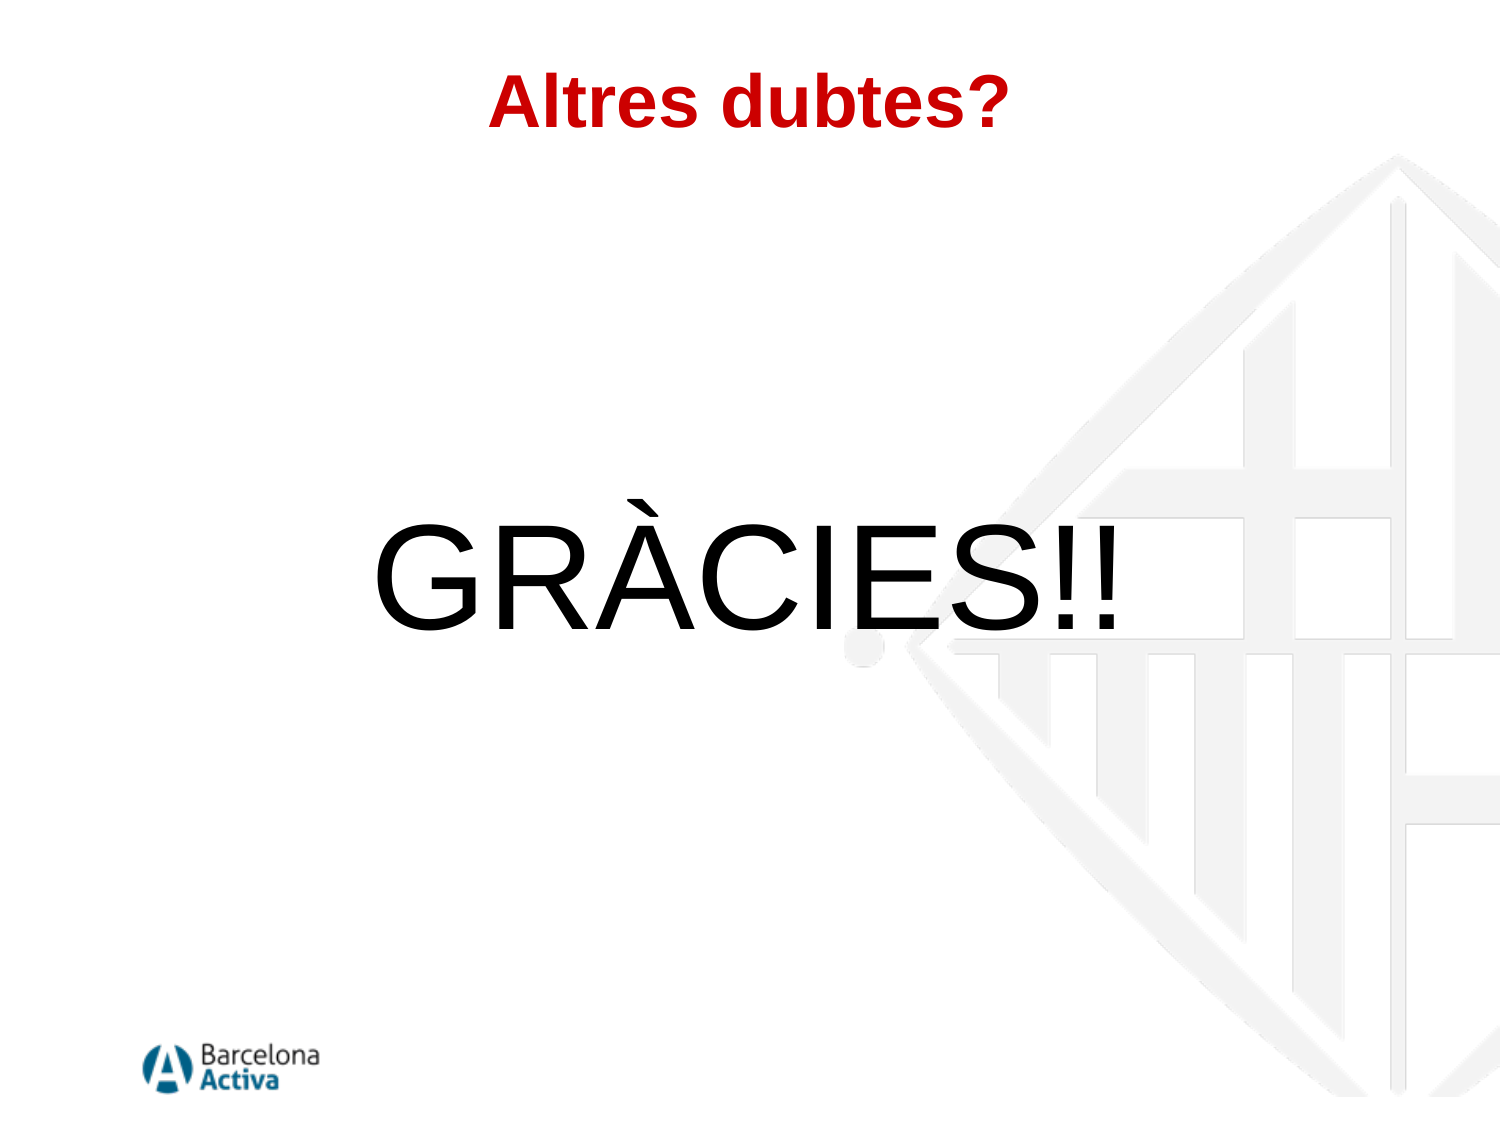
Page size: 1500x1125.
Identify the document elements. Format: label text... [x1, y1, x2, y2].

title Altres dubtes? [75, 45, 1425, 233]
picture [132, 1030, 329, 1106]
list GRÀCIES!! [75, 262, 1425, 1005]
picture [844, 140, 1500, 1097]
